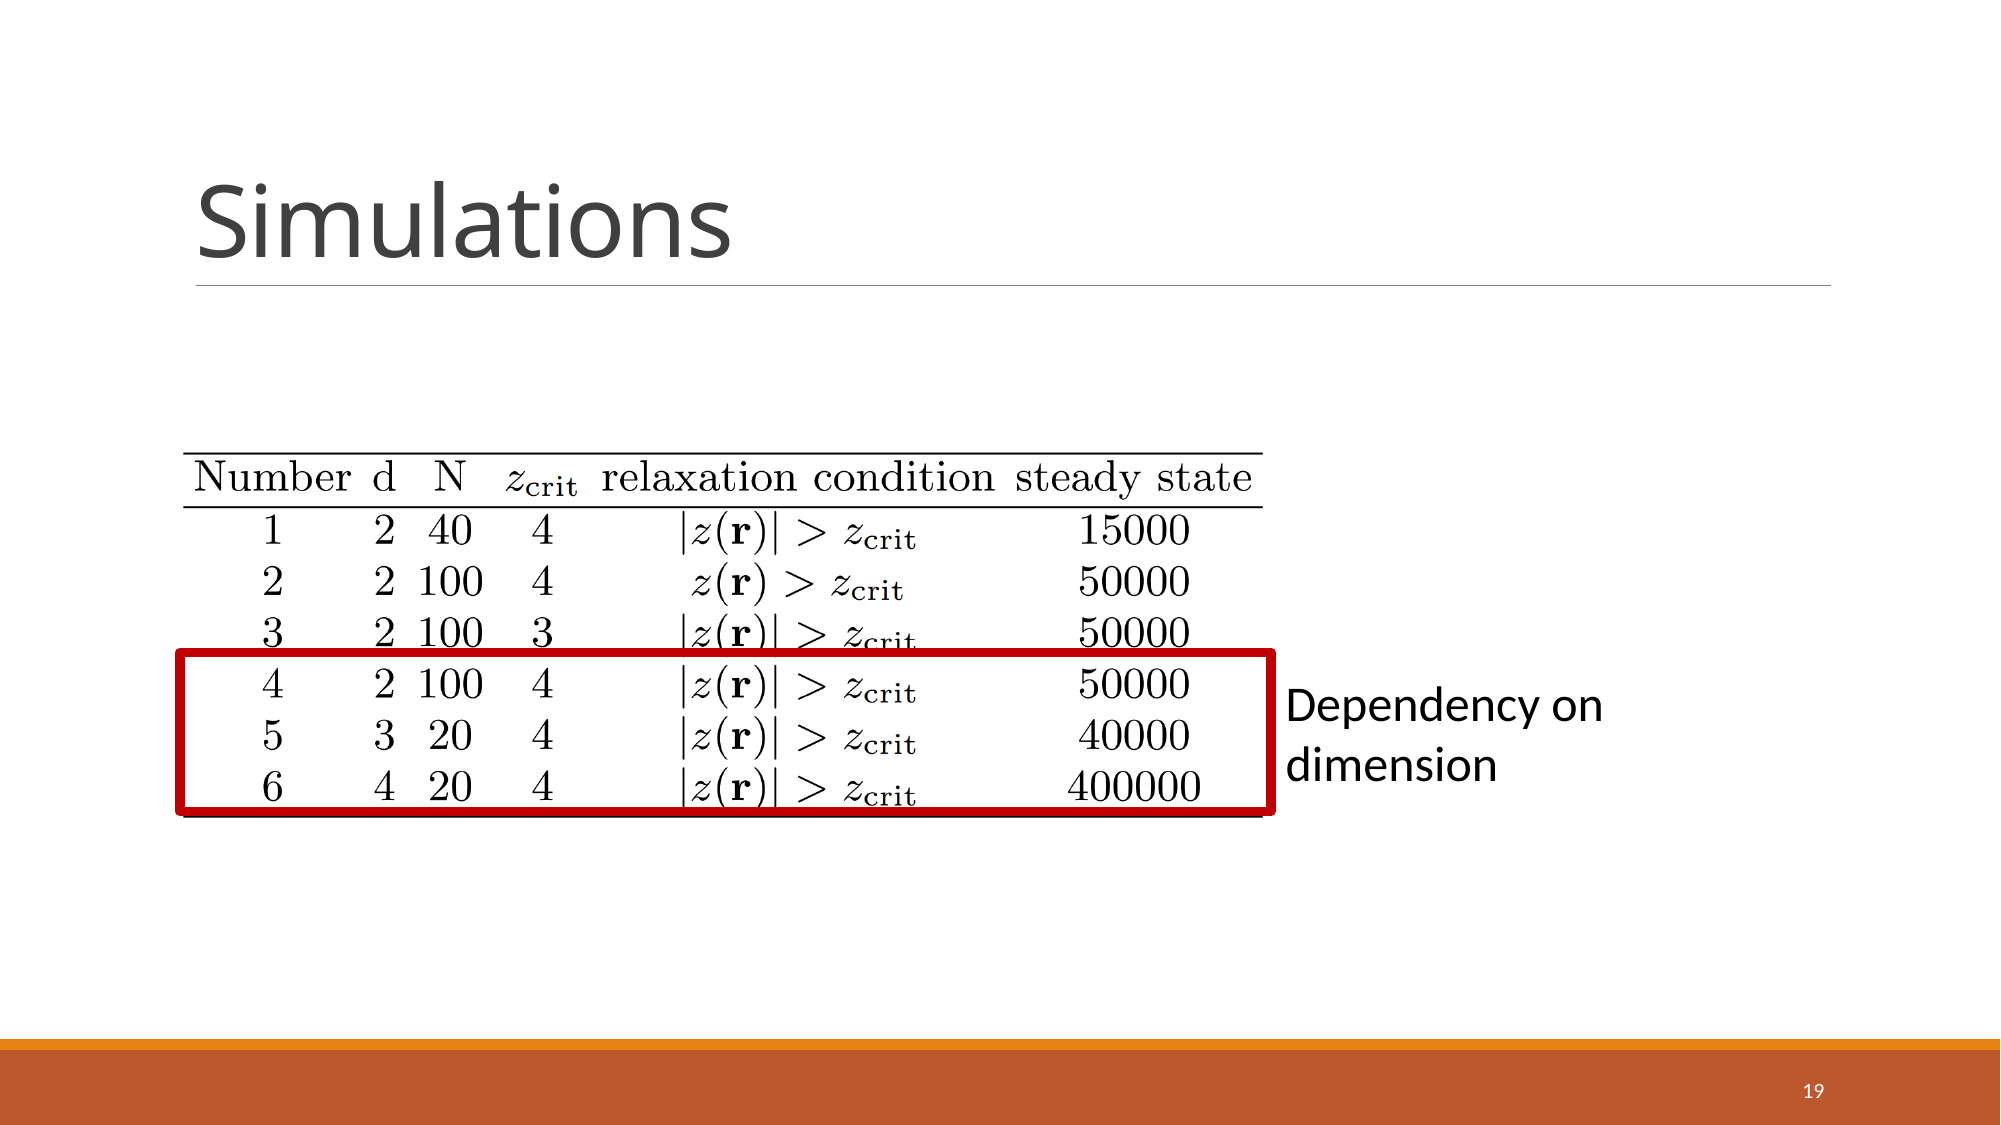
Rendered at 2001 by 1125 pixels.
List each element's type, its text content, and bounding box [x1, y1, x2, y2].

slide_number 19 [1624, 1059, 1840, 1120]
text_box Dependency on dimension [1279, 663, 1666, 799]
picture [178, 446, 1272, 821]
title Simulations [180, 47, 1830, 285]
